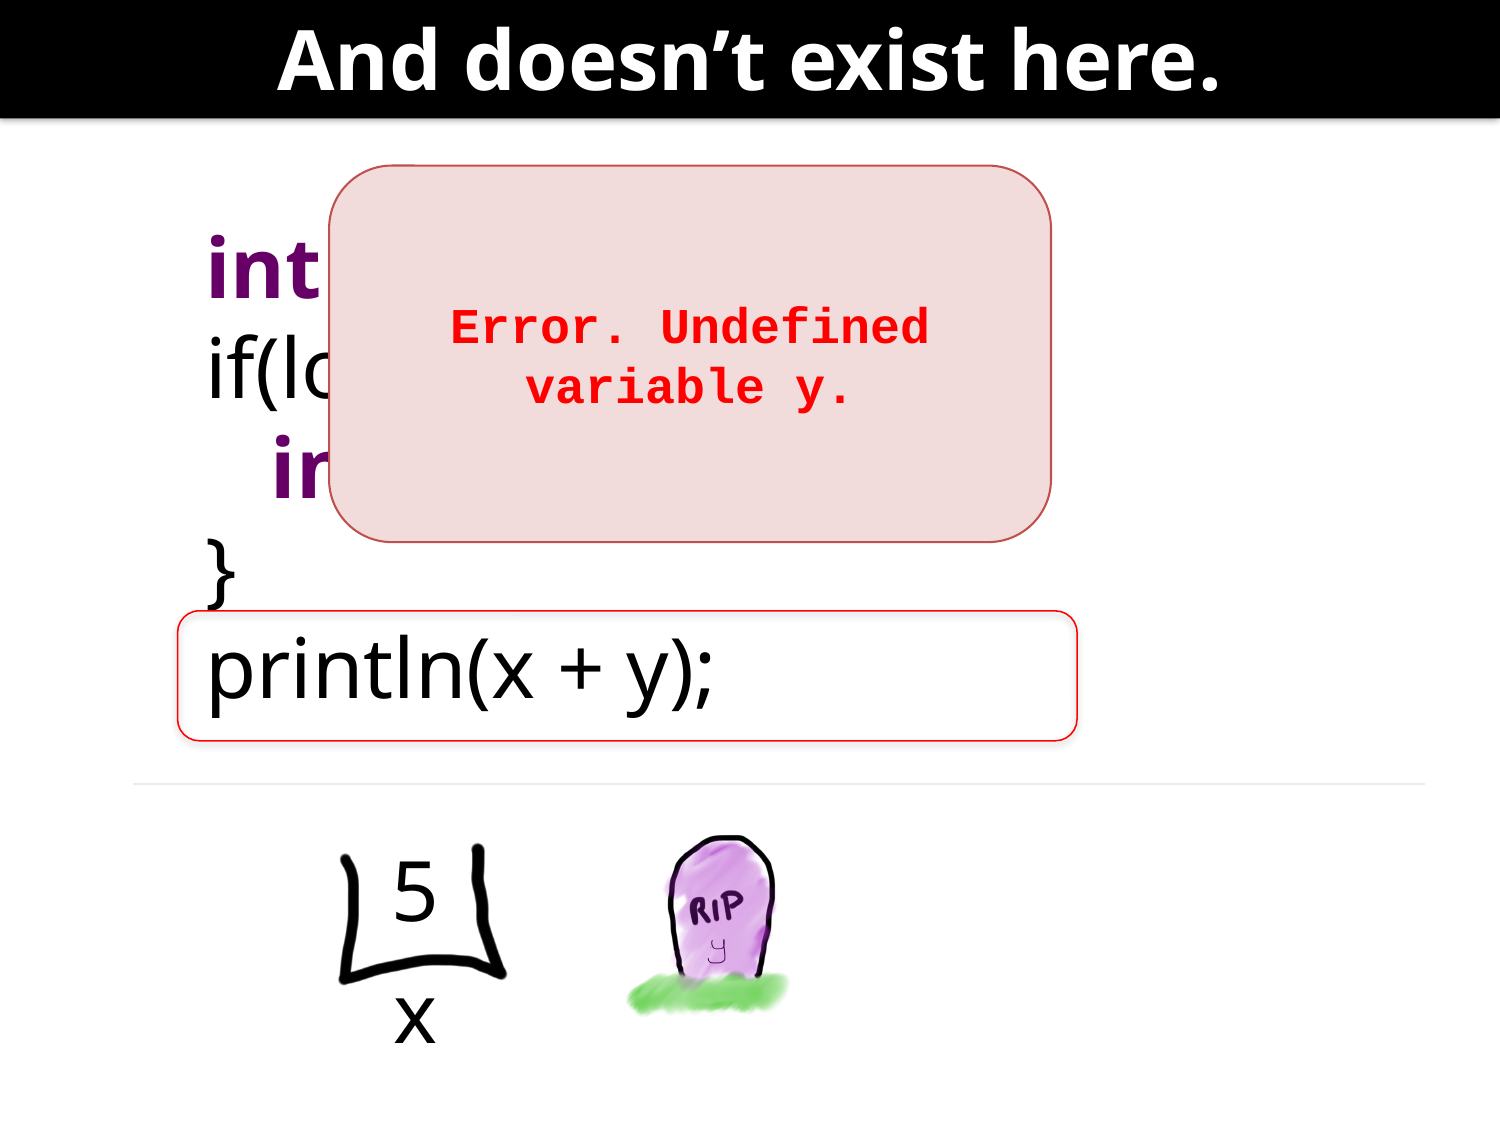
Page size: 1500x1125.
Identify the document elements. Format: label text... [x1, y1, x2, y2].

text_box Error. Undefined variable y. [329, 165, 1052, 543]
text_box [176, 610, 1078, 742]
text_box And doesn’t exist here. [0, 0, 1500, 122]
text_box int x = 5; if(lookingForLove()) { int y = 5; } println(x + y); [190, 208, 1025, 611]
picture [275, 783, 842, 1071]
